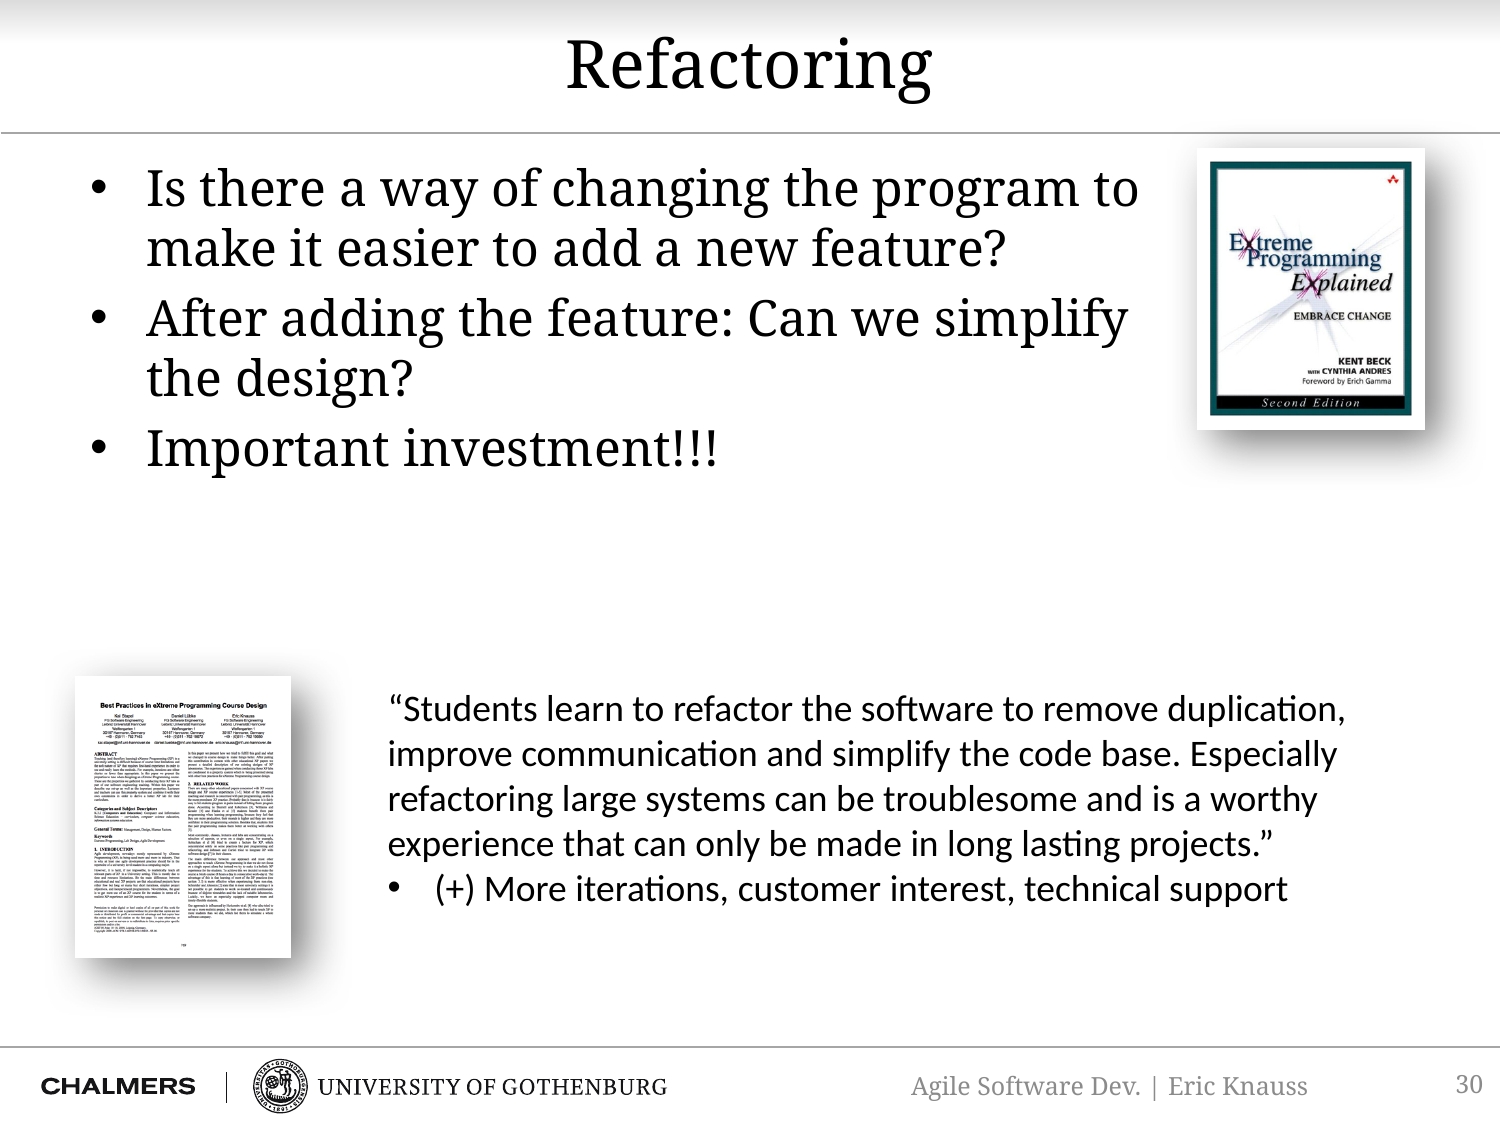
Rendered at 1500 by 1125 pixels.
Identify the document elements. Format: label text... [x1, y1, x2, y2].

picture [1197, 148, 1426, 430]
text_box Is there a way of changing the program to make it easier to add a new feature? After adding the feature: Can we simplify the design? Important investment!!! [74, 148, 1198, 1024]
slide_number 30 [1360, 1055, 1499, 1116]
title Refactoring [75, 4, 1425, 120]
picture [74, 676, 292, 958]
text_box “Students learn to refactor the software to remove duplication, improve communication and simplify the code base. Especially refactoring large systems can be troublesome and is a worthy experience that can only be made in long lasting projects.” (+) More iterations, customer interest, technical support [372, 676, 1425, 917]
footer Agile Software Dev. | Eric Knauss [872, 1055, 1348, 1116]
